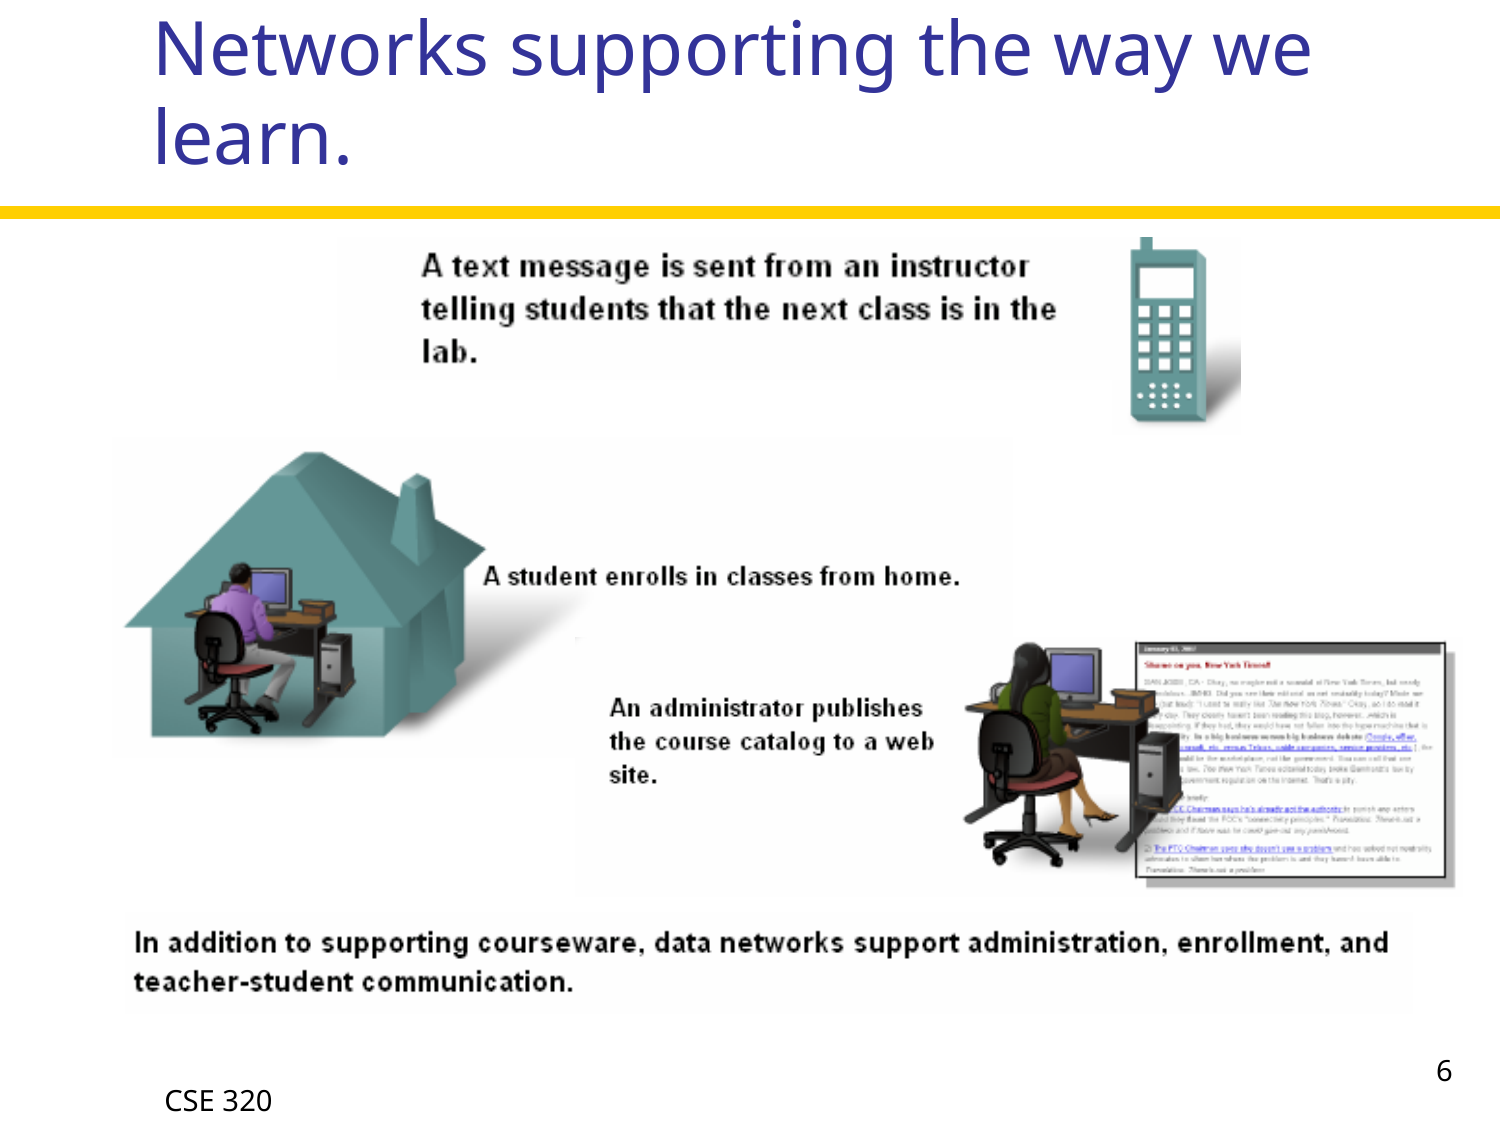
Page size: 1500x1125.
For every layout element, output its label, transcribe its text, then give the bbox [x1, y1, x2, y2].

slide_number ‹#› [1155, 1024, 1468, 1100]
picture [337, 237, 1241, 435]
picture [112, 437, 1463, 897]
title Networks supporting the way we learn. [137, 62, 1416, 188]
picture [124, 912, 1413, 1037]
